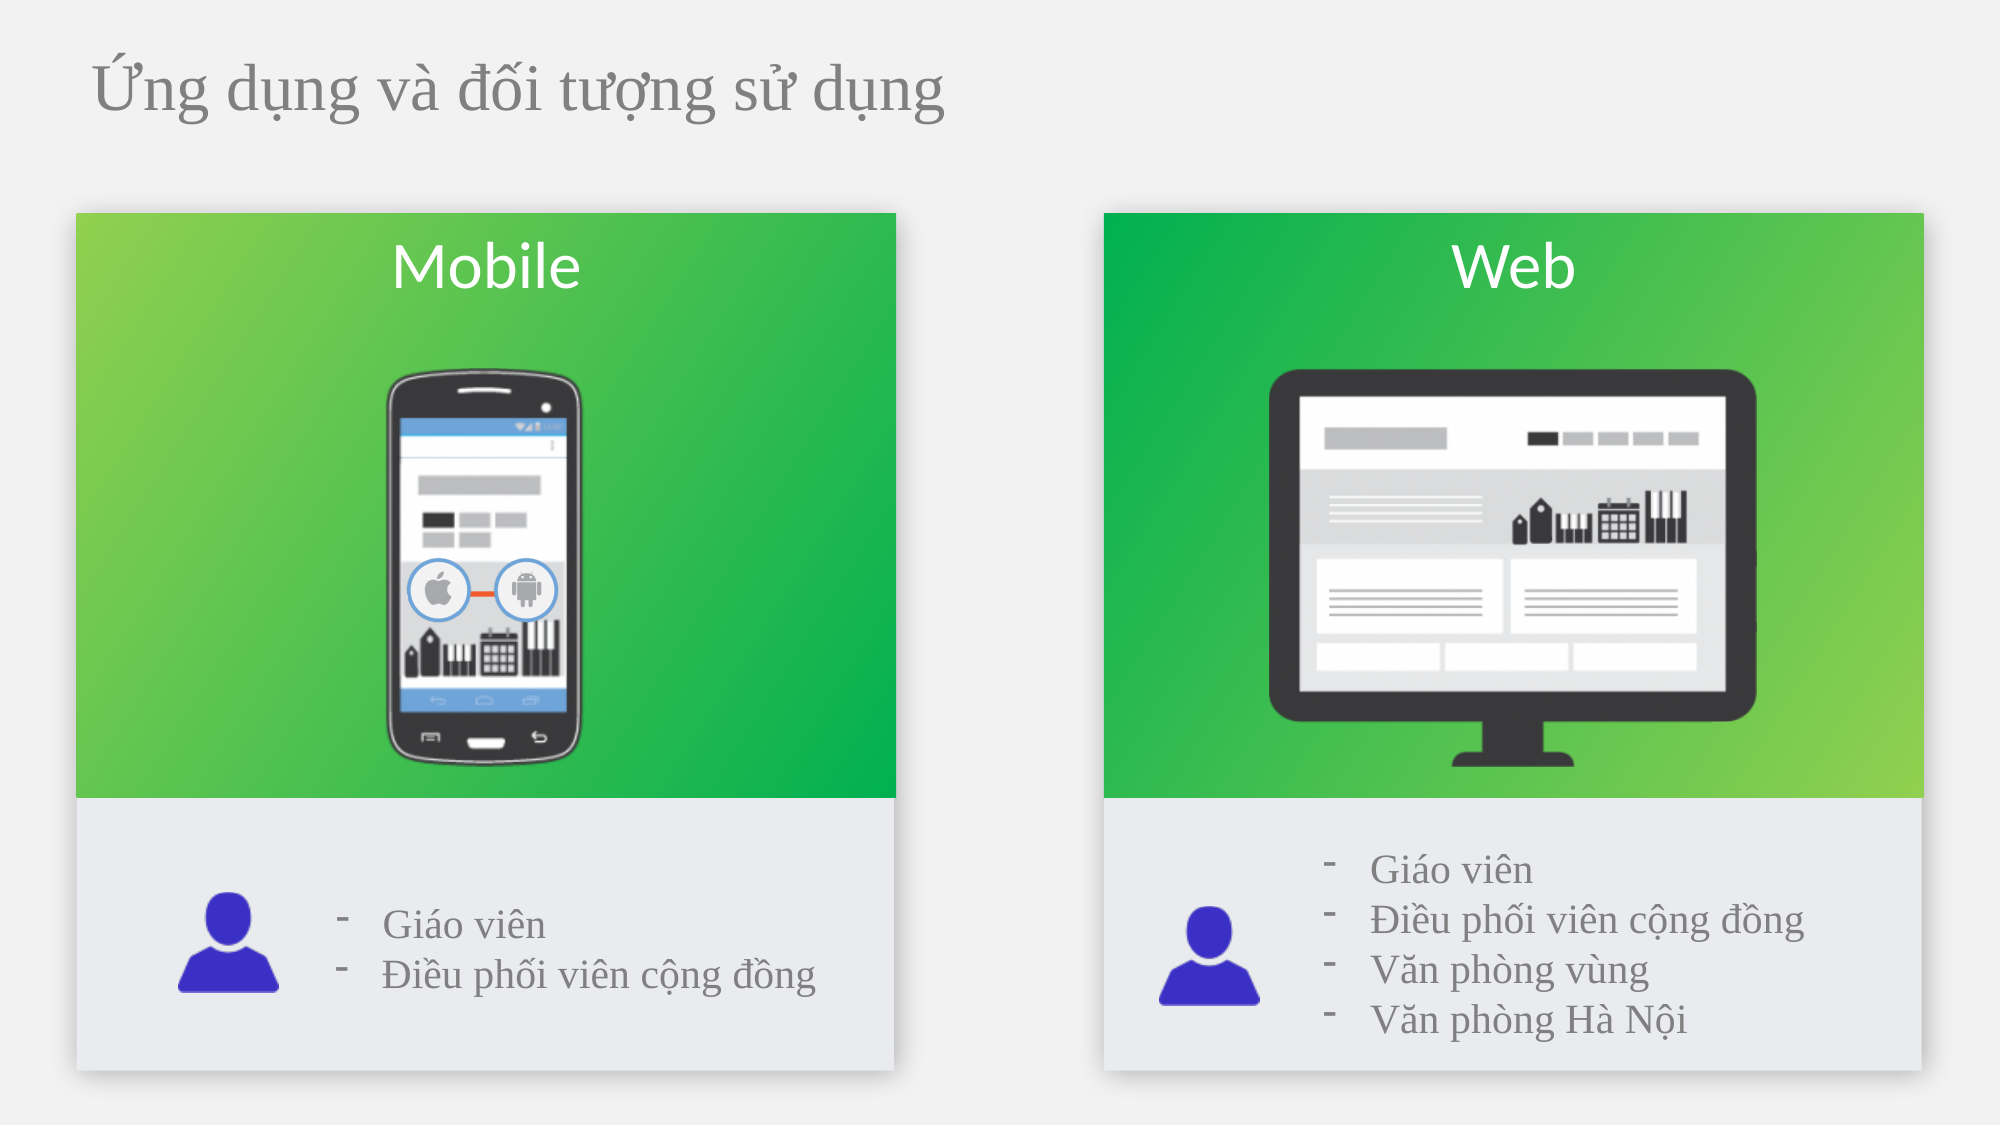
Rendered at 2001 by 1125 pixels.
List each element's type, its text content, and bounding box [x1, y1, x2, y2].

picture [1269, 368, 1757, 767]
picture [178, 892, 279, 993]
picture [385, 368, 585, 767]
picture [1159, 906, 1260, 1007]
text_box Web [1103, 213, 1924, 798]
text_box [1104, 798, 1922, 1071]
text_box Mobile [76, 213, 897, 798]
text_box Giáo viên Điều phối viên cộng đồng [320, 889, 856, 1005]
text_box [76, 798, 895, 1071]
title Ứng dụng và đối tượng sử dụng [76, 1, 1922, 177]
text_box Giáo viên Điều phối viên cộng đồng Văn phòng vùng Văn phòng Hà Nội [1308, 834, 1844, 1050]
